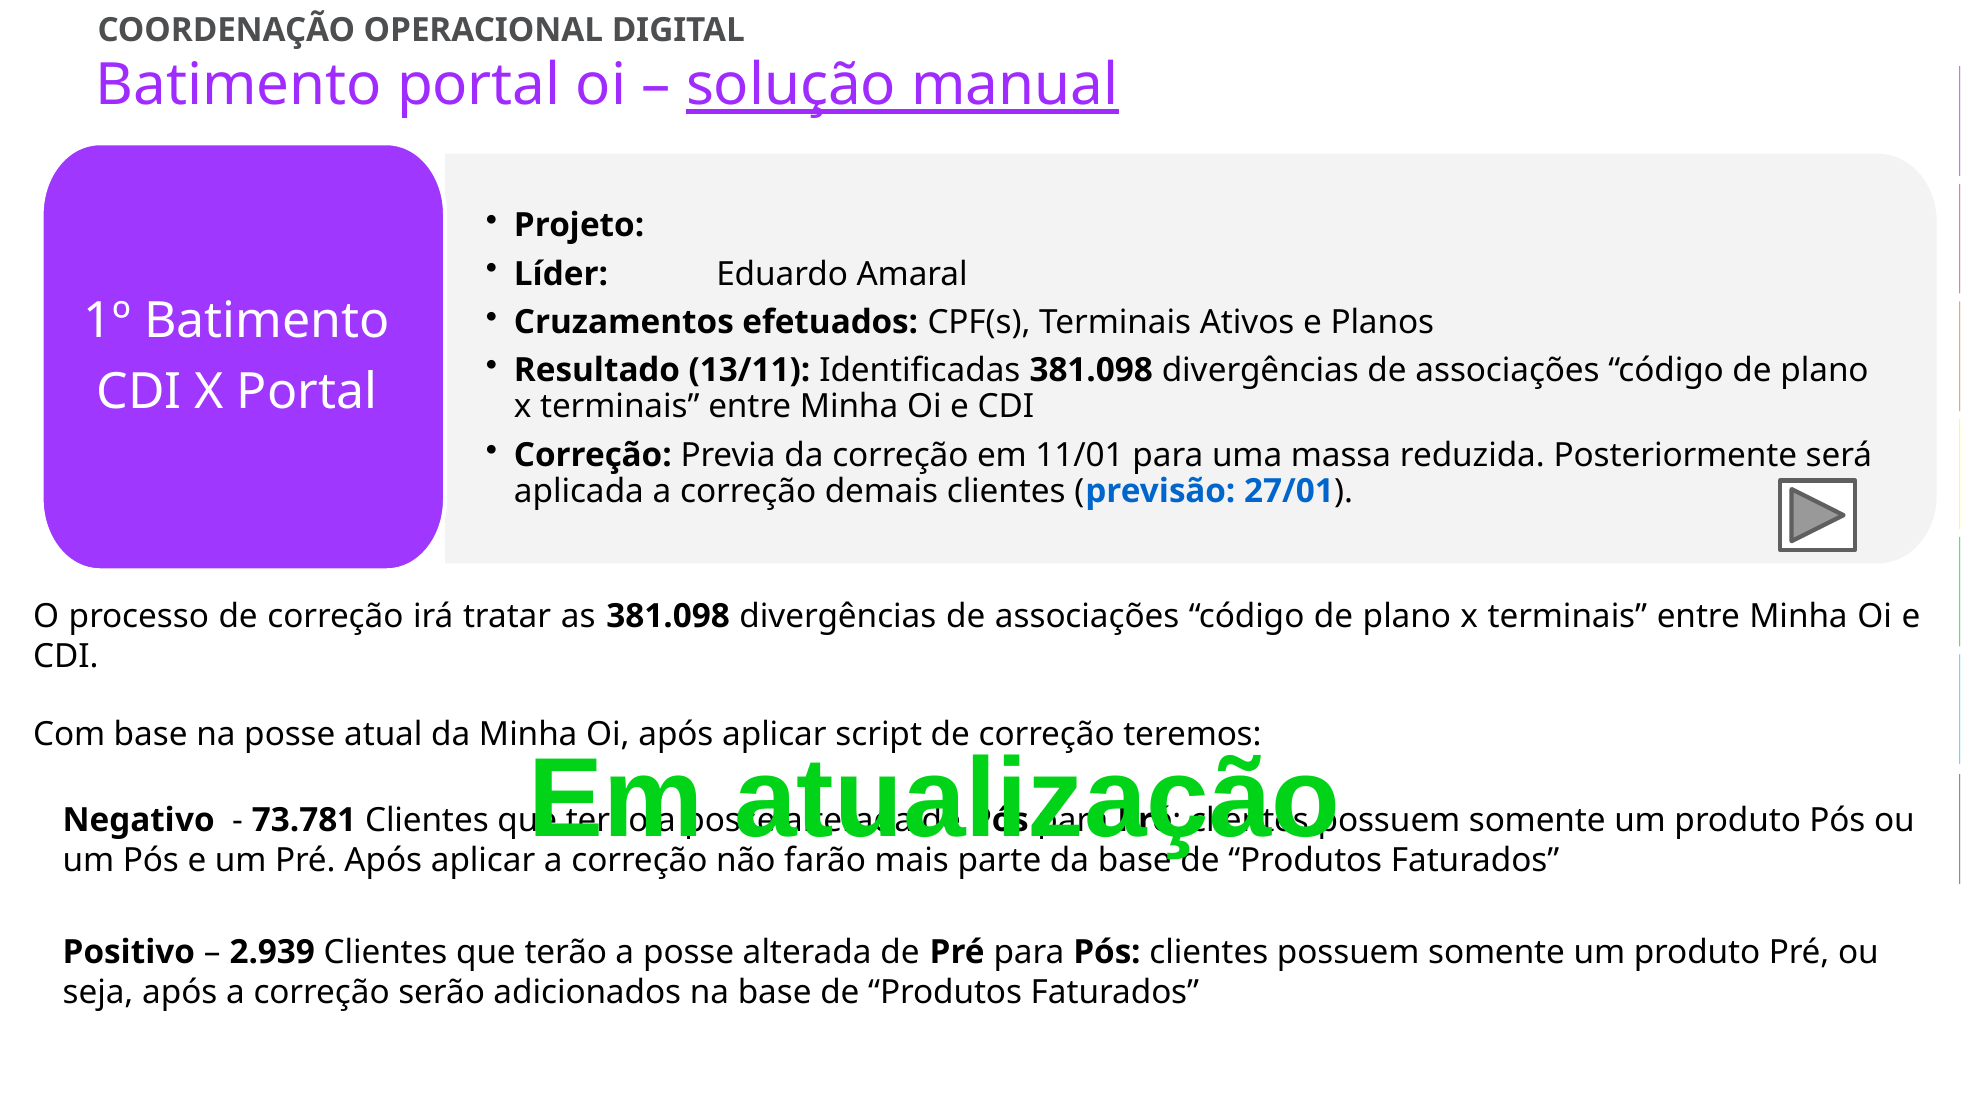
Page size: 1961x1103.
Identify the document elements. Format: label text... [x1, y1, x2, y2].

title Batimento portal oi – solução manual [95, 46, 1856, 114]
text_box COORDENAÇÃO OPERACIONAL DIGITAL [77, 5, 1748, 52]
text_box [41, 142, 1937, 571]
text_box O processo de correção irá tratar as 381.098 divergências de associações “código de plano x terminais” entre Minha Oi e CDI. Com base na posse atual da Minha Oi, após aplicar script de correção teremos: Negativo - 73.781 Clientes que terão a posse alterada de Pós para Pré: clientes possuem somente um produto Pós ou um Pós e um Pré. Após aplicar a correção não farão mais parte da base de “Produtos Faturados” Positivo – 2.939 Clientes que terão a posse alterada de Pré para Pós: clientes possuem somente um produto Pré, ou seja, após a correção serão adicionados na base de “Produtos Faturados” [33, 594, 1923, 1029]
text_box Em atualização [513, 716, 1356, 867]
